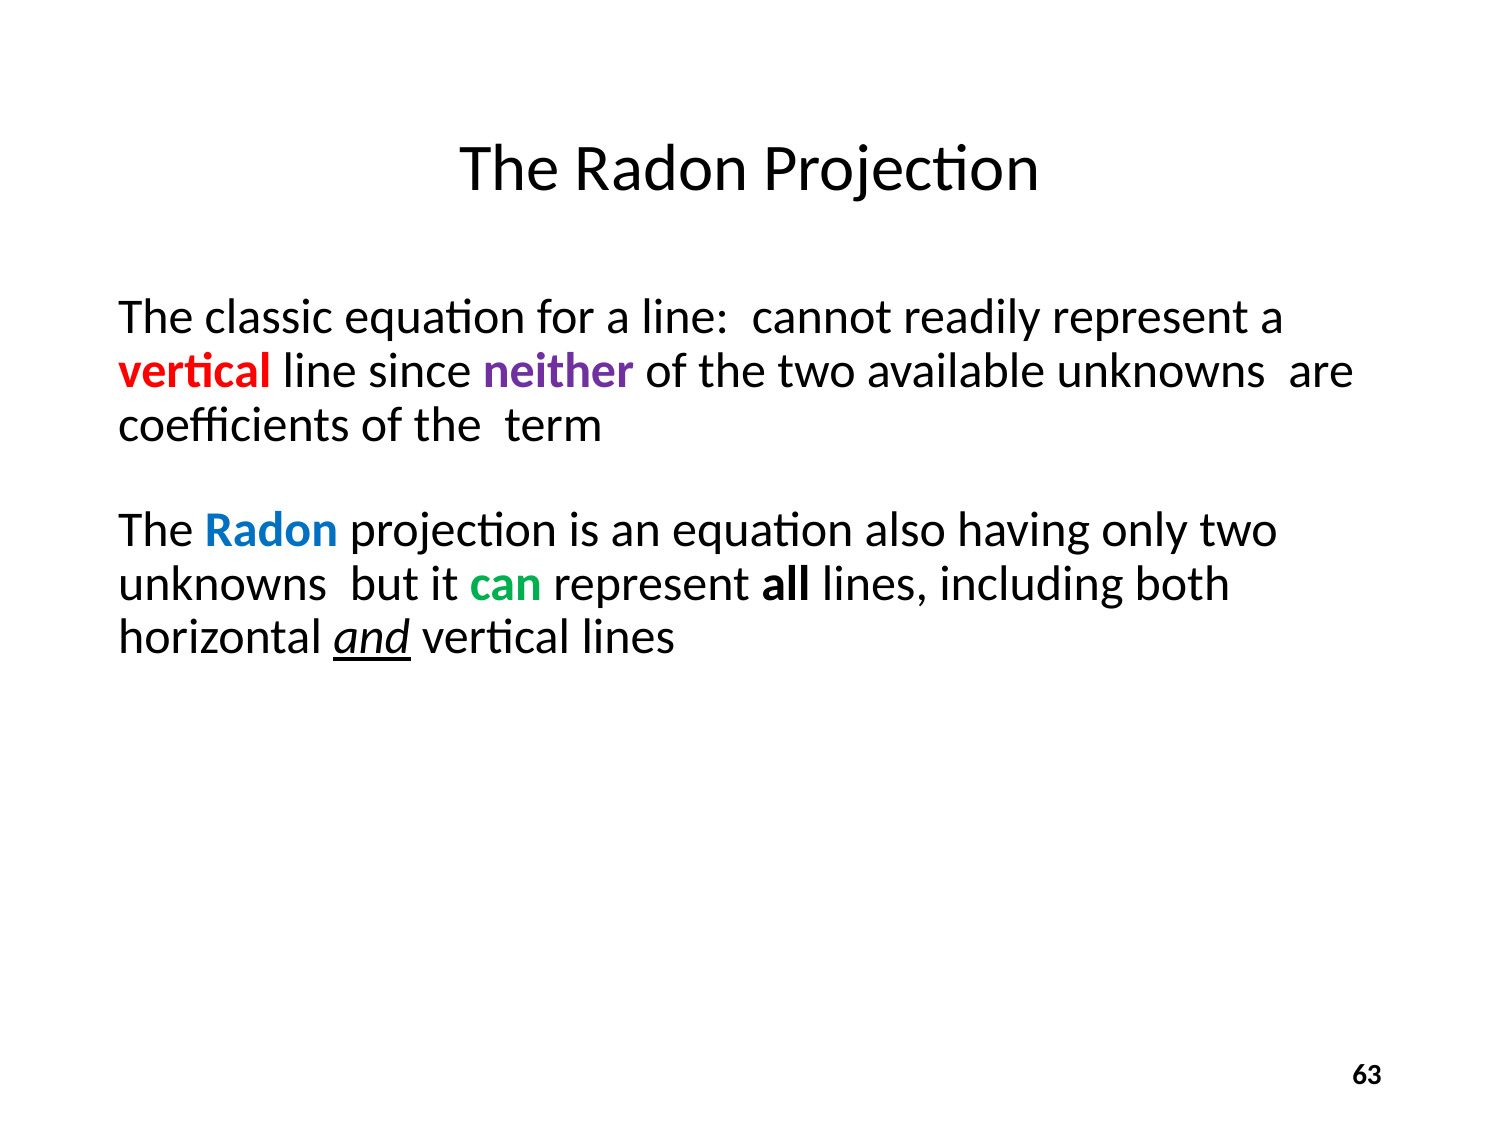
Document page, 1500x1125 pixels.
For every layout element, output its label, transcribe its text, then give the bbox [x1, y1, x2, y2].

title The Radon Projection [103, 59, 1397, 278]
slide_number 63 [1059, 1042, 1397, 1103]
